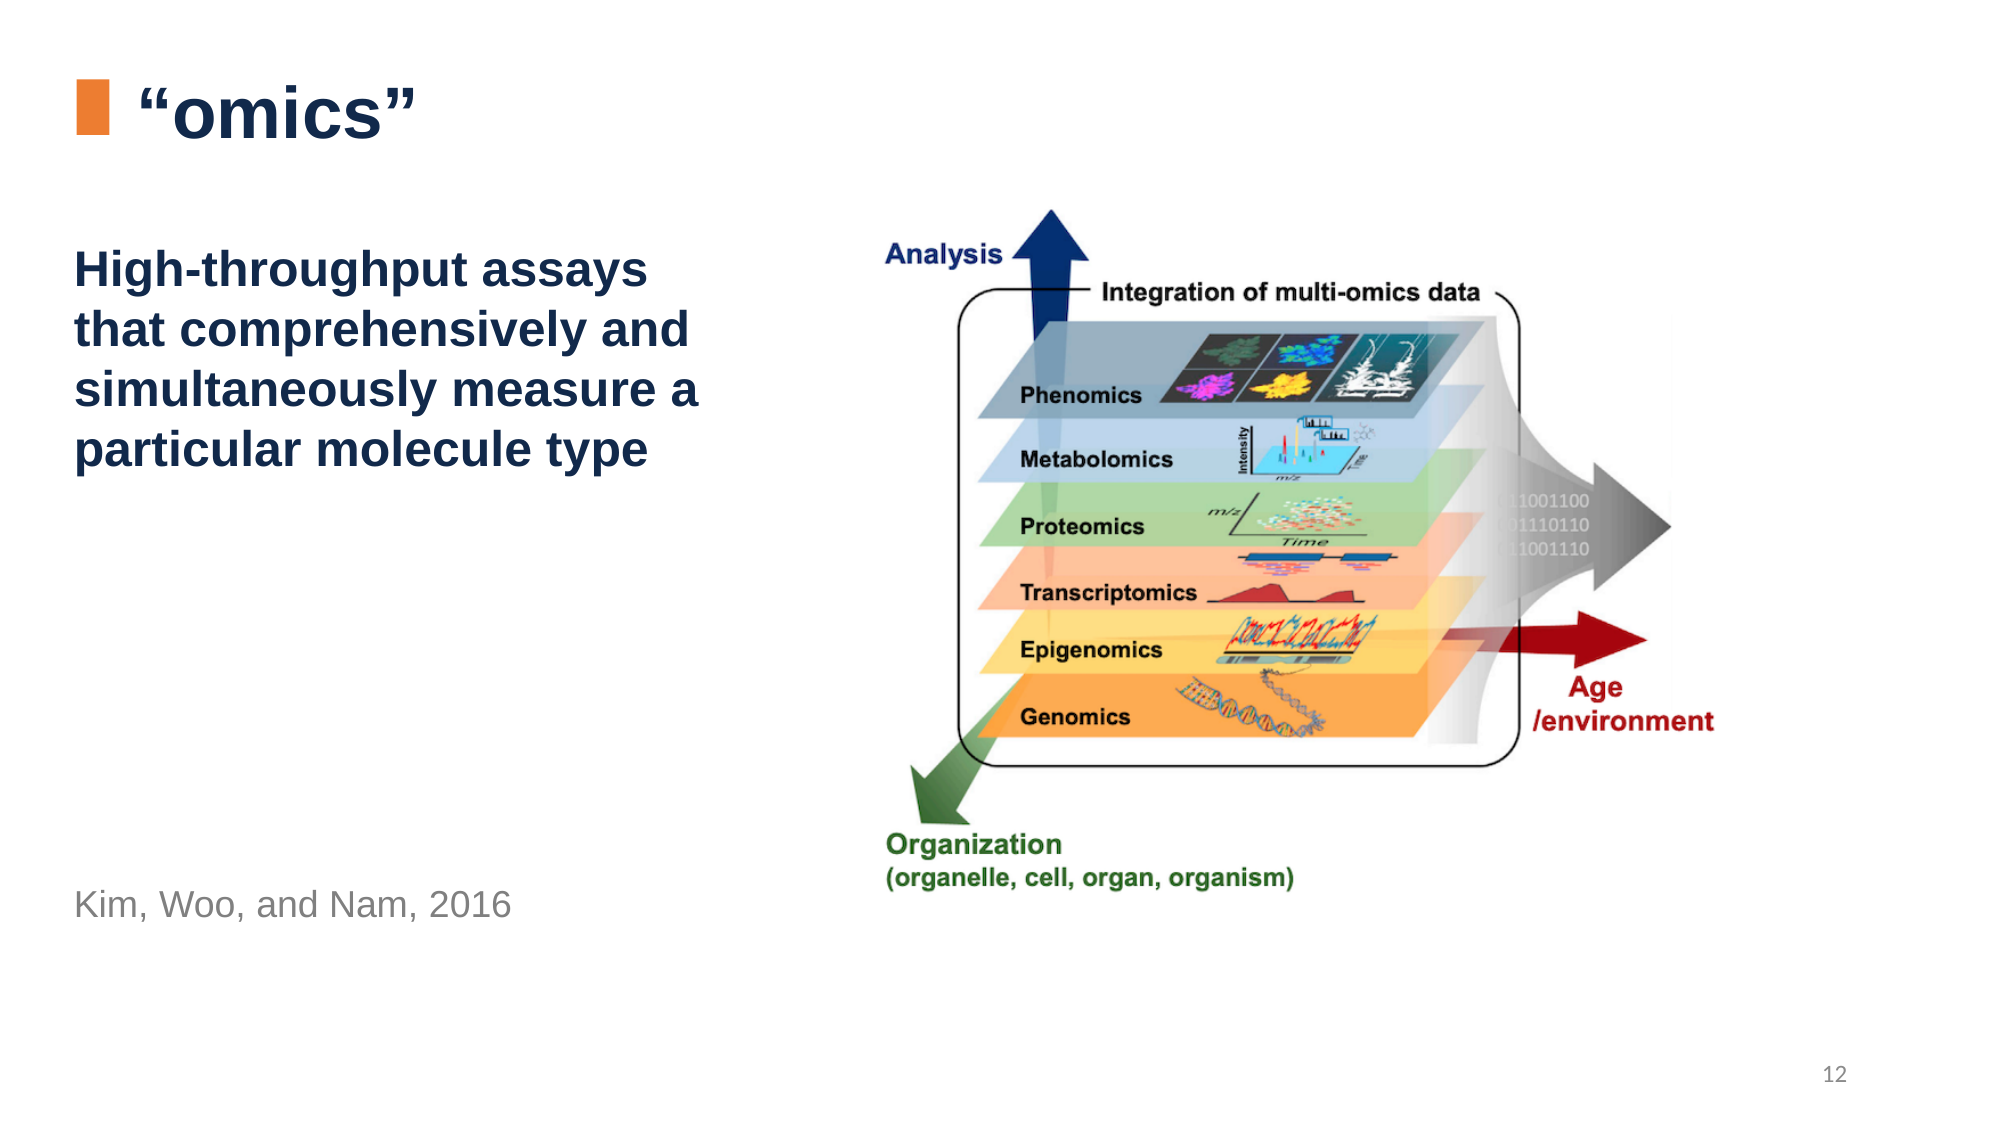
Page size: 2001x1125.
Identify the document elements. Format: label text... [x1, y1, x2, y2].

picture [862, 198, 1726, 903]
text_box [76, 78, 110, 136]
text_box Kim, Woo, and Nam, 2016 [58, 872, 1060, 933]
text_box High-throughput assays that comprehensively and simultaneously measure a particular molecule type [58, 228, 735, 484]
text_box “omics” [58, 55, 1913, 161]
slide_number 12 [1412, 1042, 1863, 1103]
